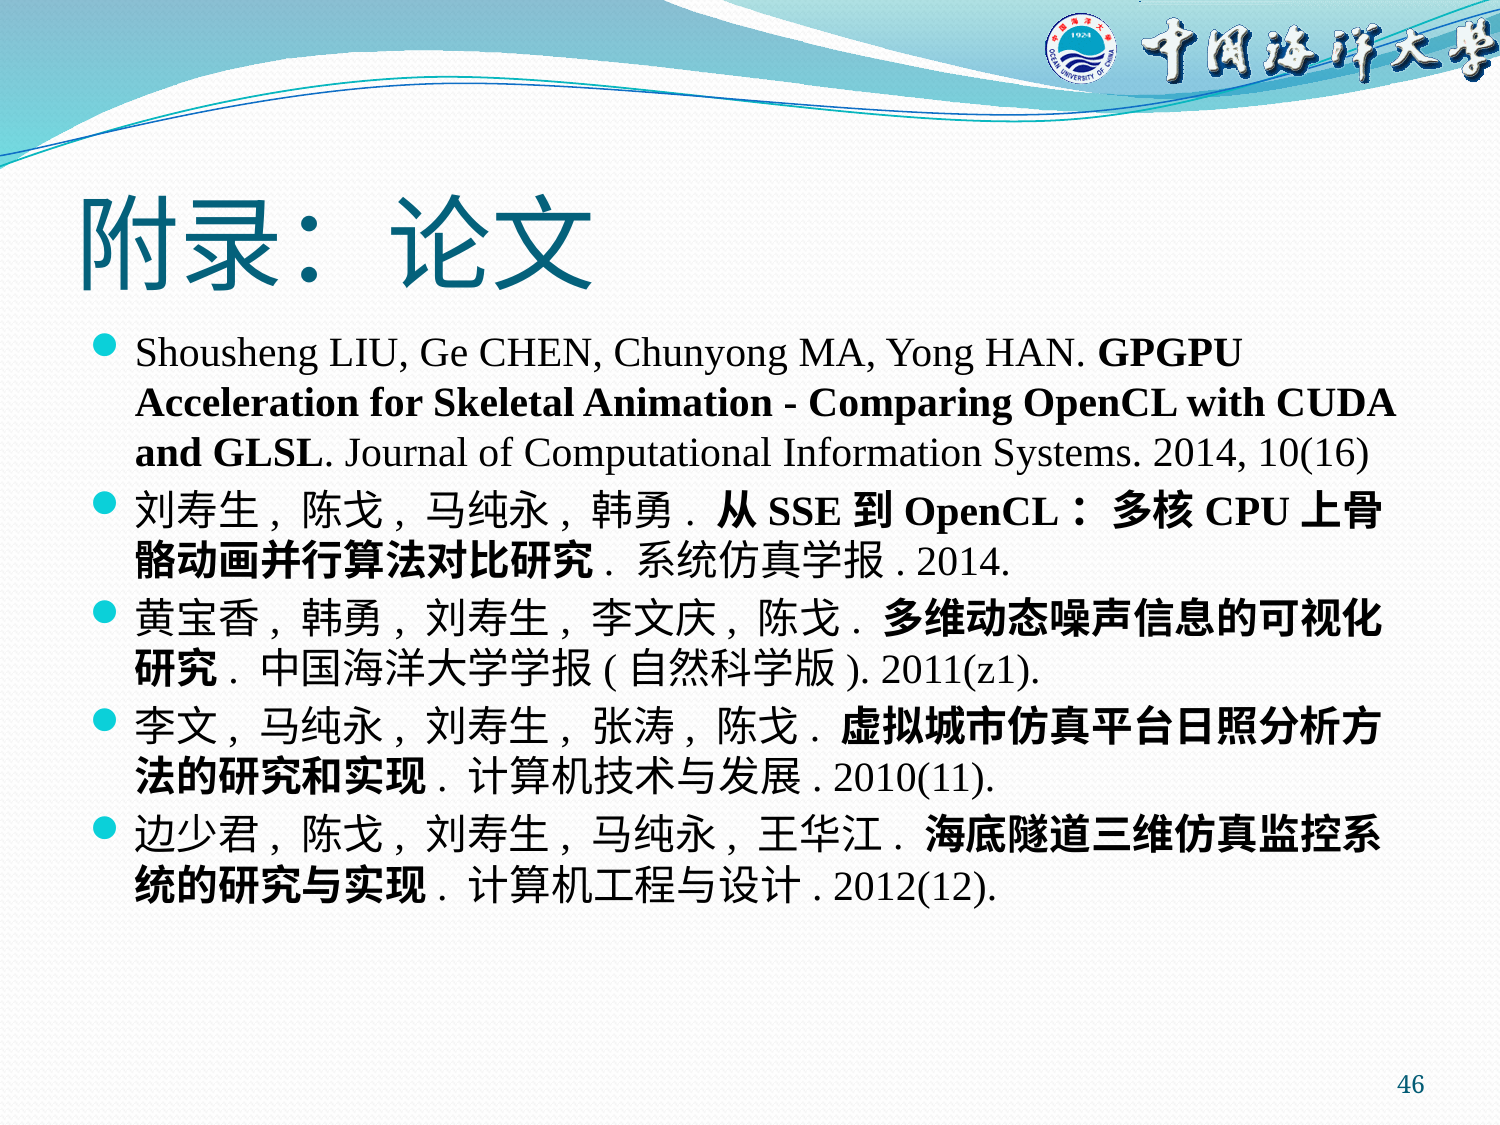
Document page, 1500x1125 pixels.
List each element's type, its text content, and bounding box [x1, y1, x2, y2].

picture [1045, 1, 1500, 88]
list Shousheng LIU, Ge CHEN, Chunyong MA, Yong HAN. GPGPU Acceleration for Skeletal Animation - Comparing OpenCL with CUDA and GLSL. Journal of Computational Information Systems. 2014, 10(16) 刘寿生, 陈戈, 马纯永, 韩勇. 从SSE到OpenCL：多核CPU上骨骼动画并行算法对比研究. 系统仿真学报. 2014. 黄宝香, 韩勇, 刘寿生, 李文庆, 陈戈. 多维动态噪声信息的可视化研究. 中国海洋大学学报(自然科学版). 2011(z1). 李文, 马纯永, 刘寿生, 张涛, 陈戈. 虚拟城市仿真平台日照分析方法的研究和实现. 计算机技术与发展. 2010(11). 边少君, 陈戈, 刘寿生, 马纯永, 王华江. 海底隧道三维仿真监控系统的研究与实现. 计算机工程与设计. 2012(12). [75, 317, 1425, 1038]
slide_number 46 [1299, 1042, 1425, 1103]
title 附录：论文 [75, 115, 1425, 303]
